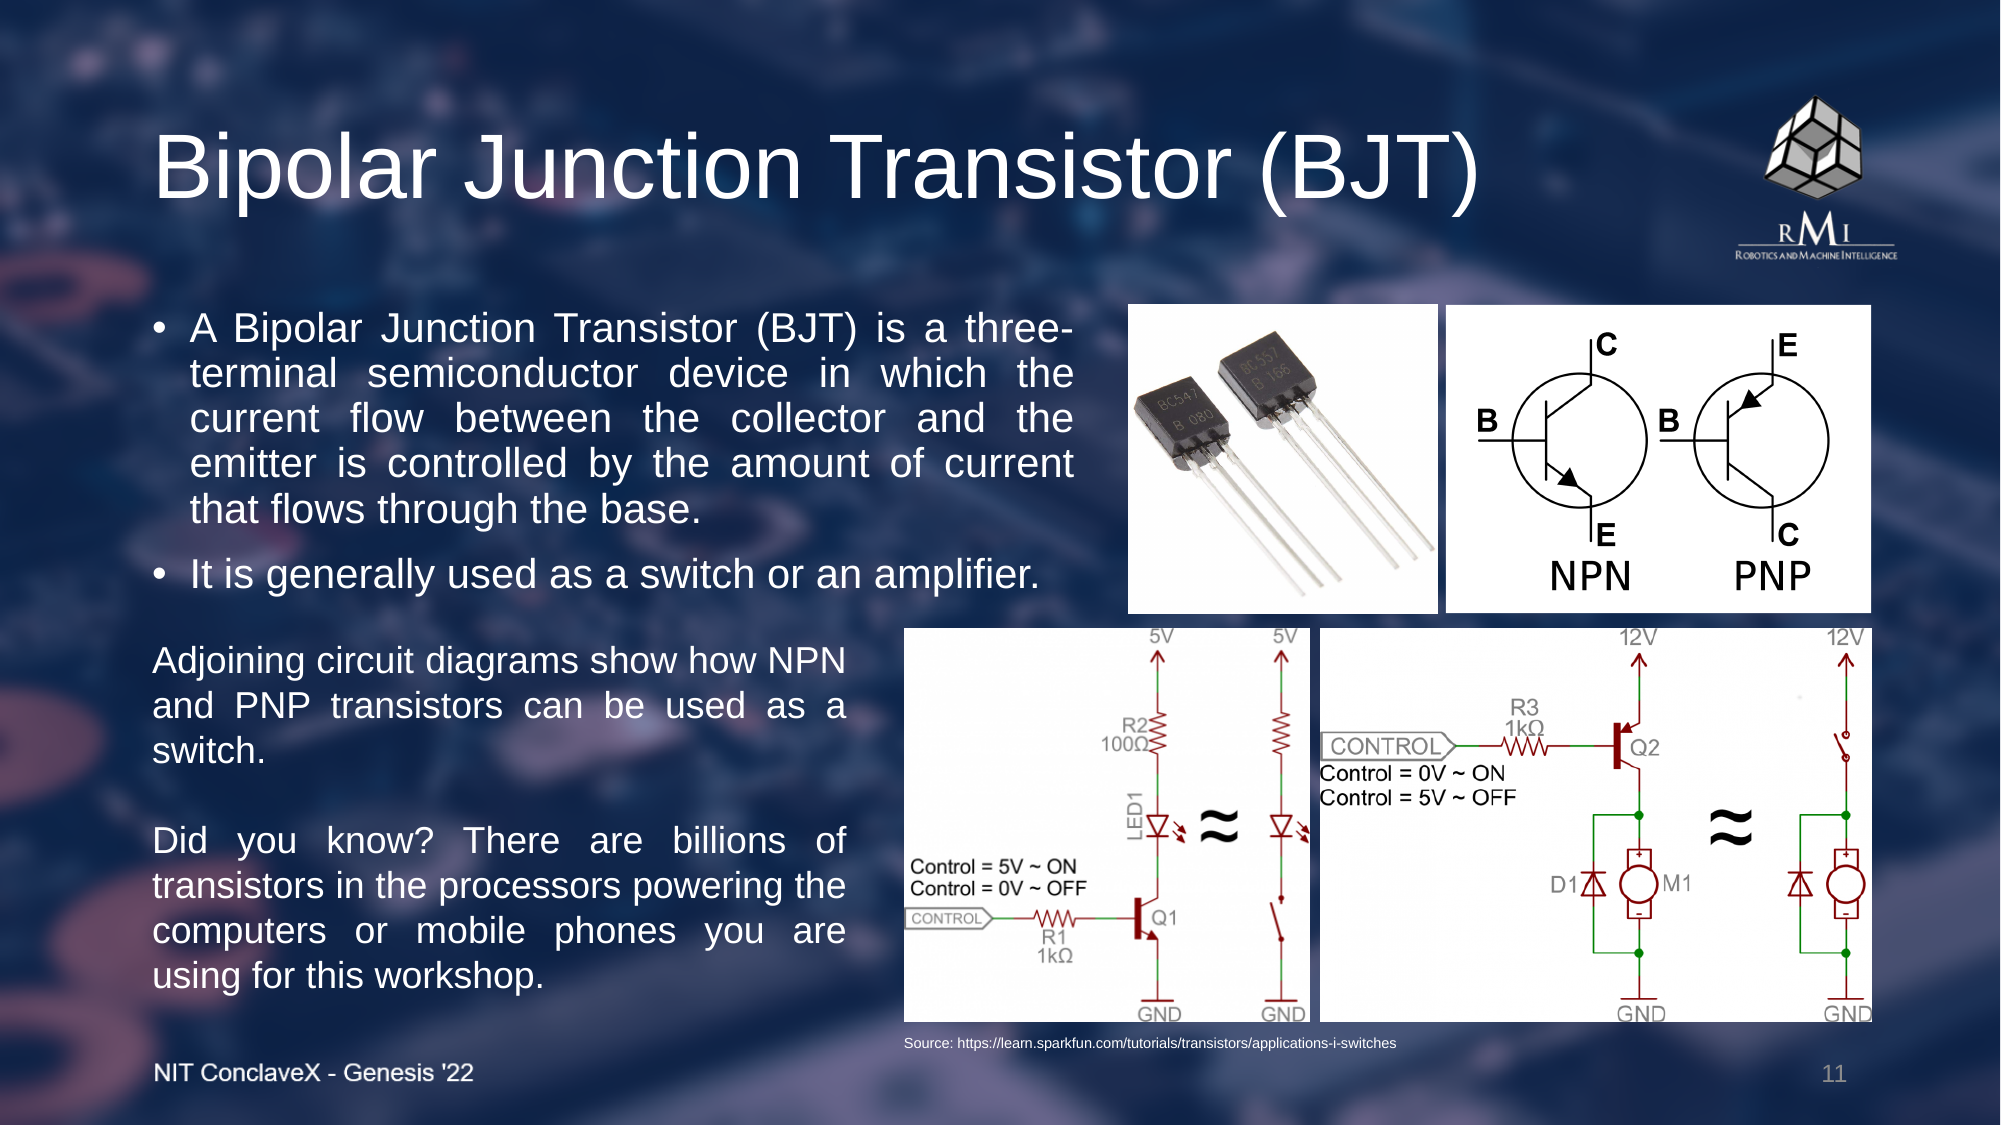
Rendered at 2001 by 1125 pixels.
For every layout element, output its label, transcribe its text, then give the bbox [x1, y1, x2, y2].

slide_number 11 [1412, 1042, 1863, 1103]
text_box Adjoining circuit diagrams show how NPN and PNP transistors can be used as a switch. Did you know? There are billions of transistors in the processors powering the computers or mobile phones you are using for this workshop. [137, 628, 862, 1004]
text_box [1445, 304, 1872, 614]
picture [0, 0, 2001, 1125]
text_box A Bipolar Junction Transistor (BJT) is a three-terminal semiconductor device in which the current flow between the collector and the emitter is controlled by the amount of current that flows through the base. It is generally used as a switch or an amplifier. [137, 299, 1090, 614]
text_box Source: https://learn.sparkfun.com/tutorials/transistors/applications-i-switches [889, 1026, 1744, 1059]
title Bipolar Junction Transistor (BJT) [137, 59, 1863, 278]
